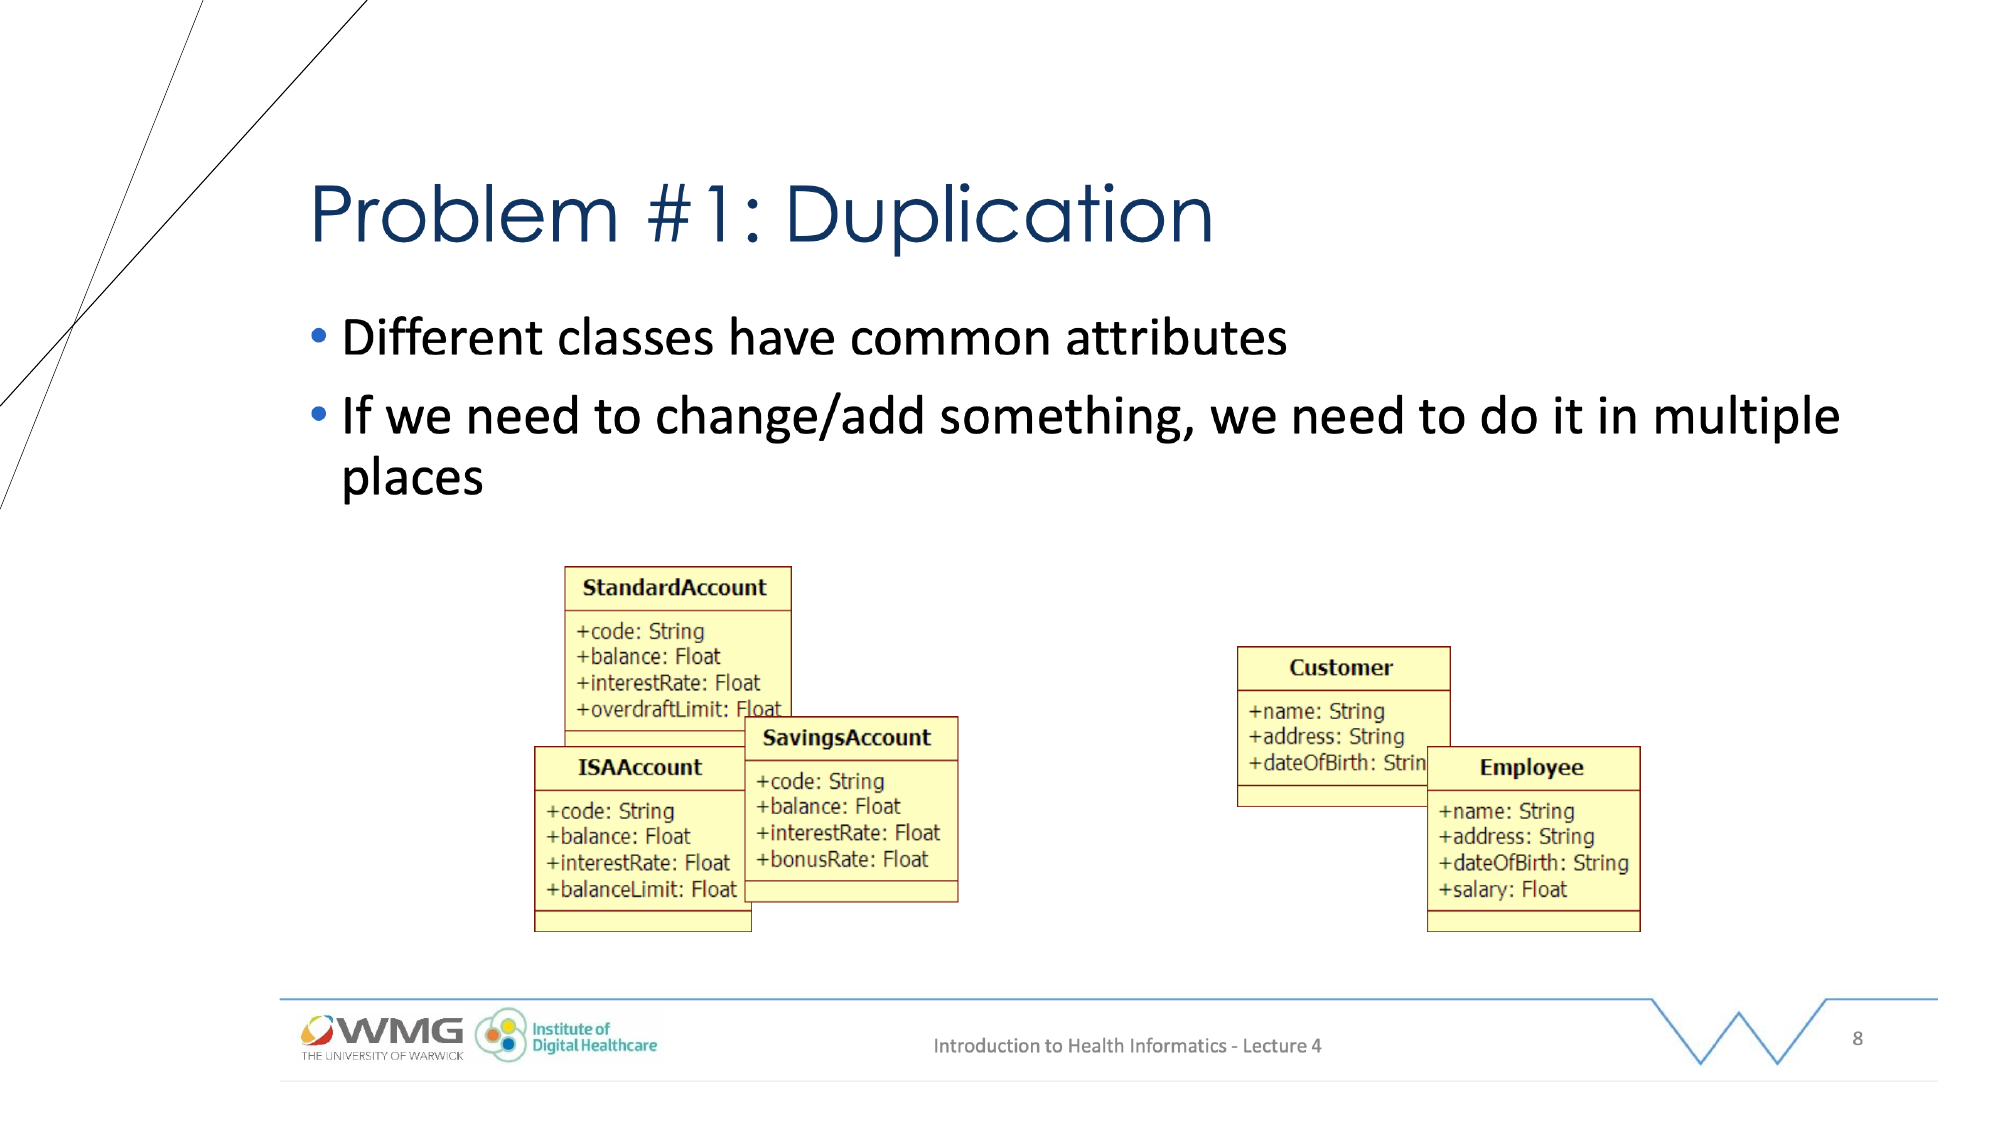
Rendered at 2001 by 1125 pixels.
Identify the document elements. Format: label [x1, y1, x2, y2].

picture [279, 138, 1938, 1082]
